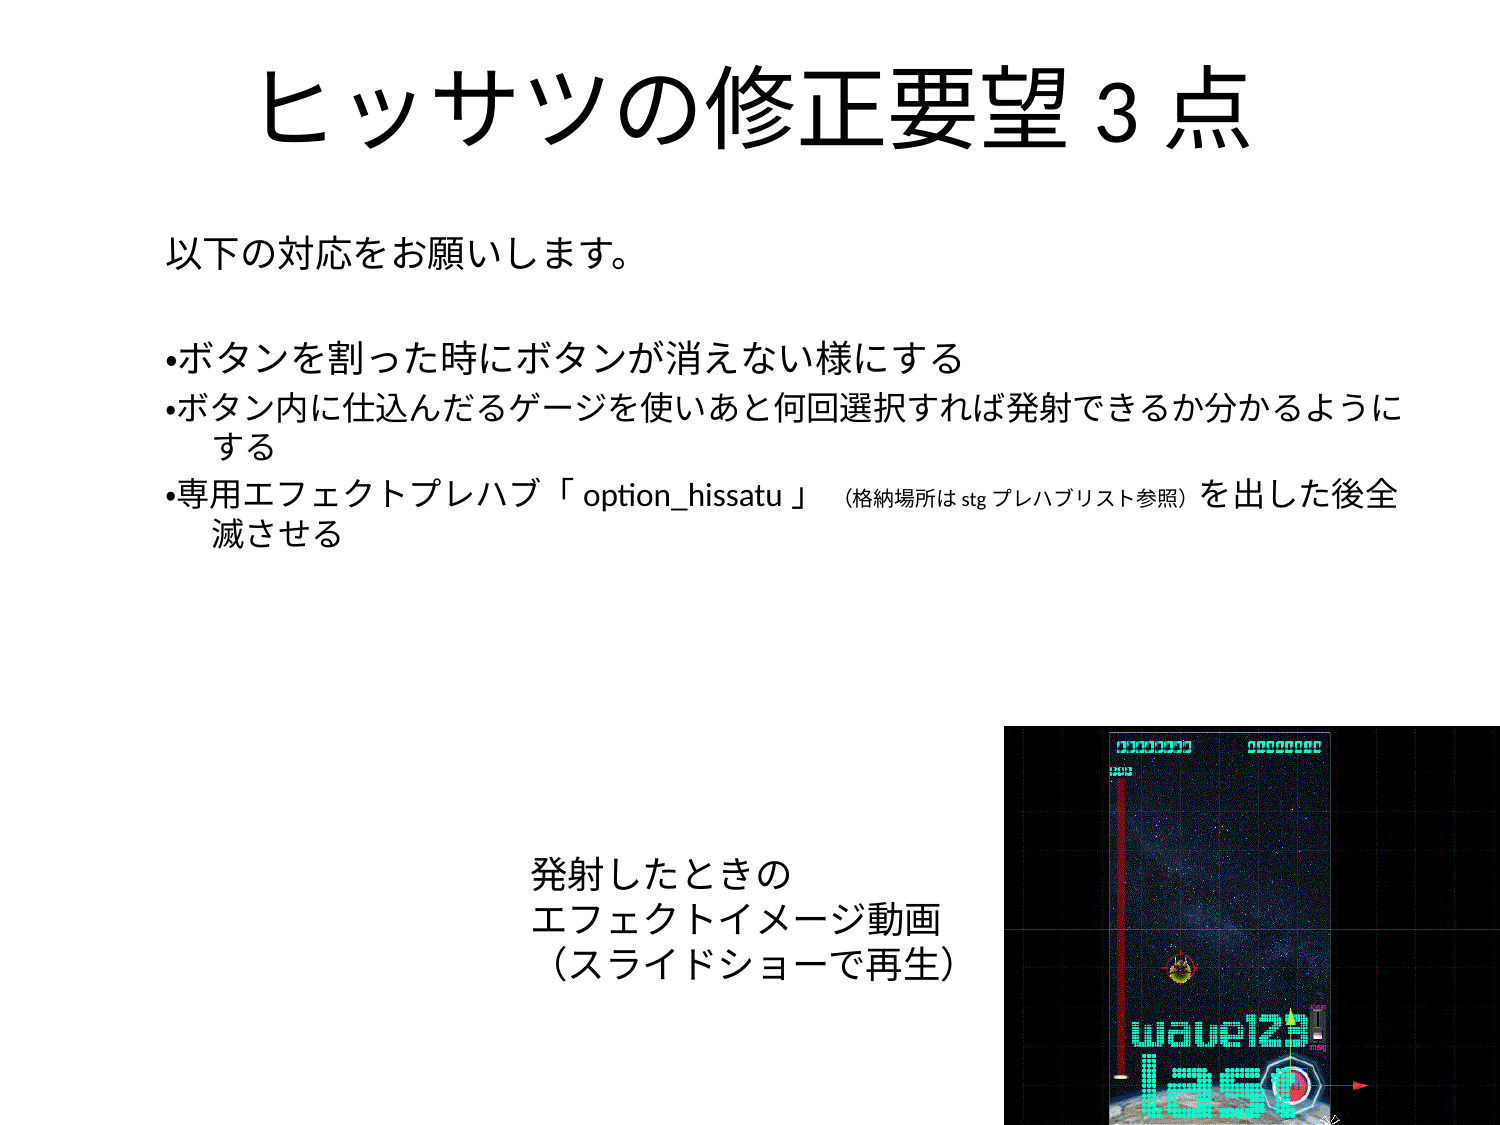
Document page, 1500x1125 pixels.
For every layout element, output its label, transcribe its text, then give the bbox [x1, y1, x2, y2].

title ヒッサツの修正要望3点 [75, 11, 1425, 200]
picture [1003, 726, 1500, 1125]
text_box 発射したときの エフェクトイメージ動画 （スライドショーで再生） [515, 843, 998, 1039]
list 以下の対応をお願いします。 ・ボタンを割った時にボタンが消えない様にする ・ボタン内に仕込んだるゲージを使いあと何回選択すれば発射できるか分かるようにする ・専用エフェクトプレハブ「option_hissatu」 （格納場所はstgプレハブリスト参照）を出した後全滅させる [75, 222, 1425, 1079]
